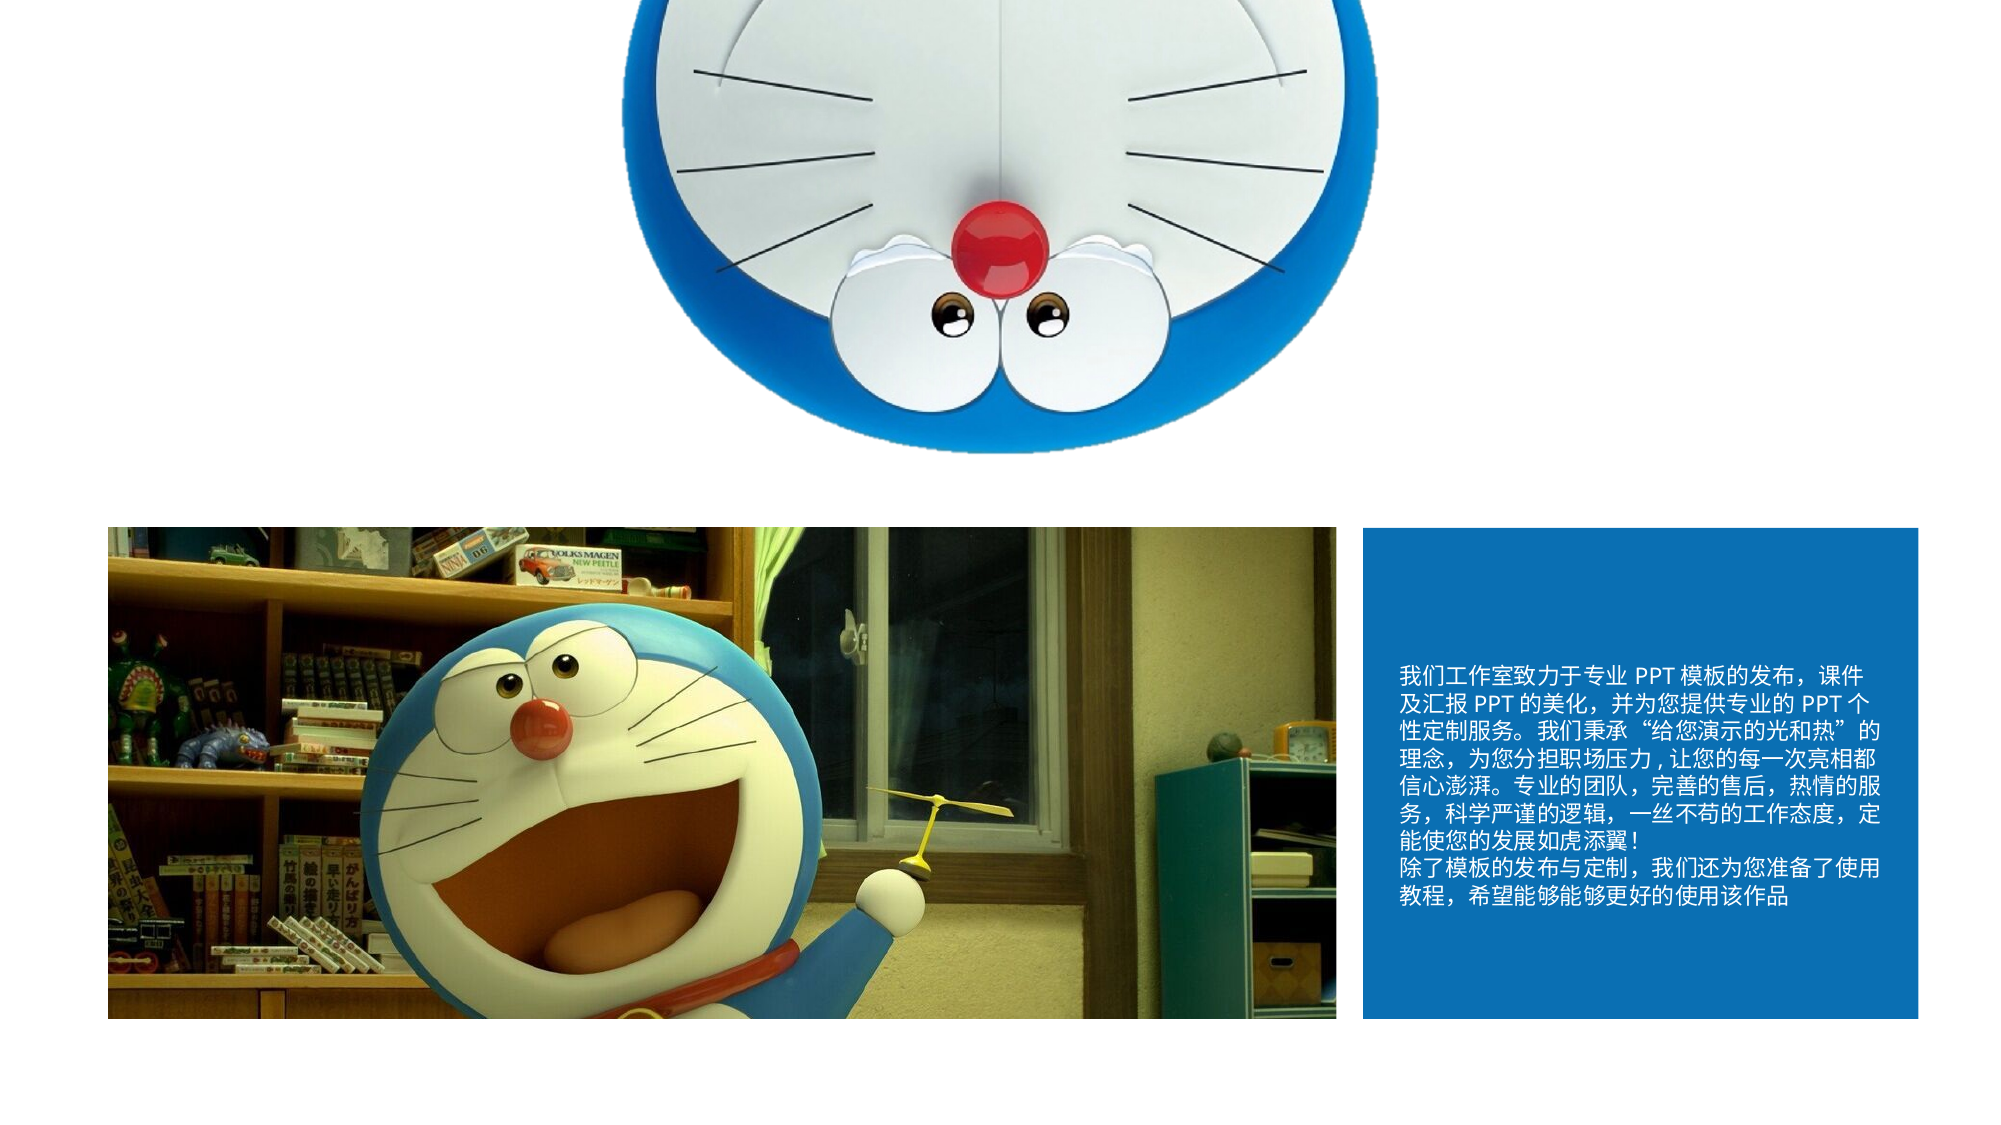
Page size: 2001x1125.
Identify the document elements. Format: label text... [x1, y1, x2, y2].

text_box [1363, 527, 1919, 1019]
picture [107, 527, 1337, 1020]
picture [615, 0, 1385, 457]
text_box 我们工作室致力于专业PPT模板的发布，课件及汇报PPT的美化，并为您提供专业的PPT个性定制服务。我们秉承“给您演示的光和热”的理念，为您分担职场压力,让您的每一次亮相都信心澎湃。专业的团队，完善的售后，热情的服务，科学严谨的逻辑，一丝不苟的工作态度，定能使您的发展如虎添翼！ 除了模板的发布与定制，我们还为您准备了使用教程，希望能够能够更好的使用该作品 [1384, 654, 1898, 917]
